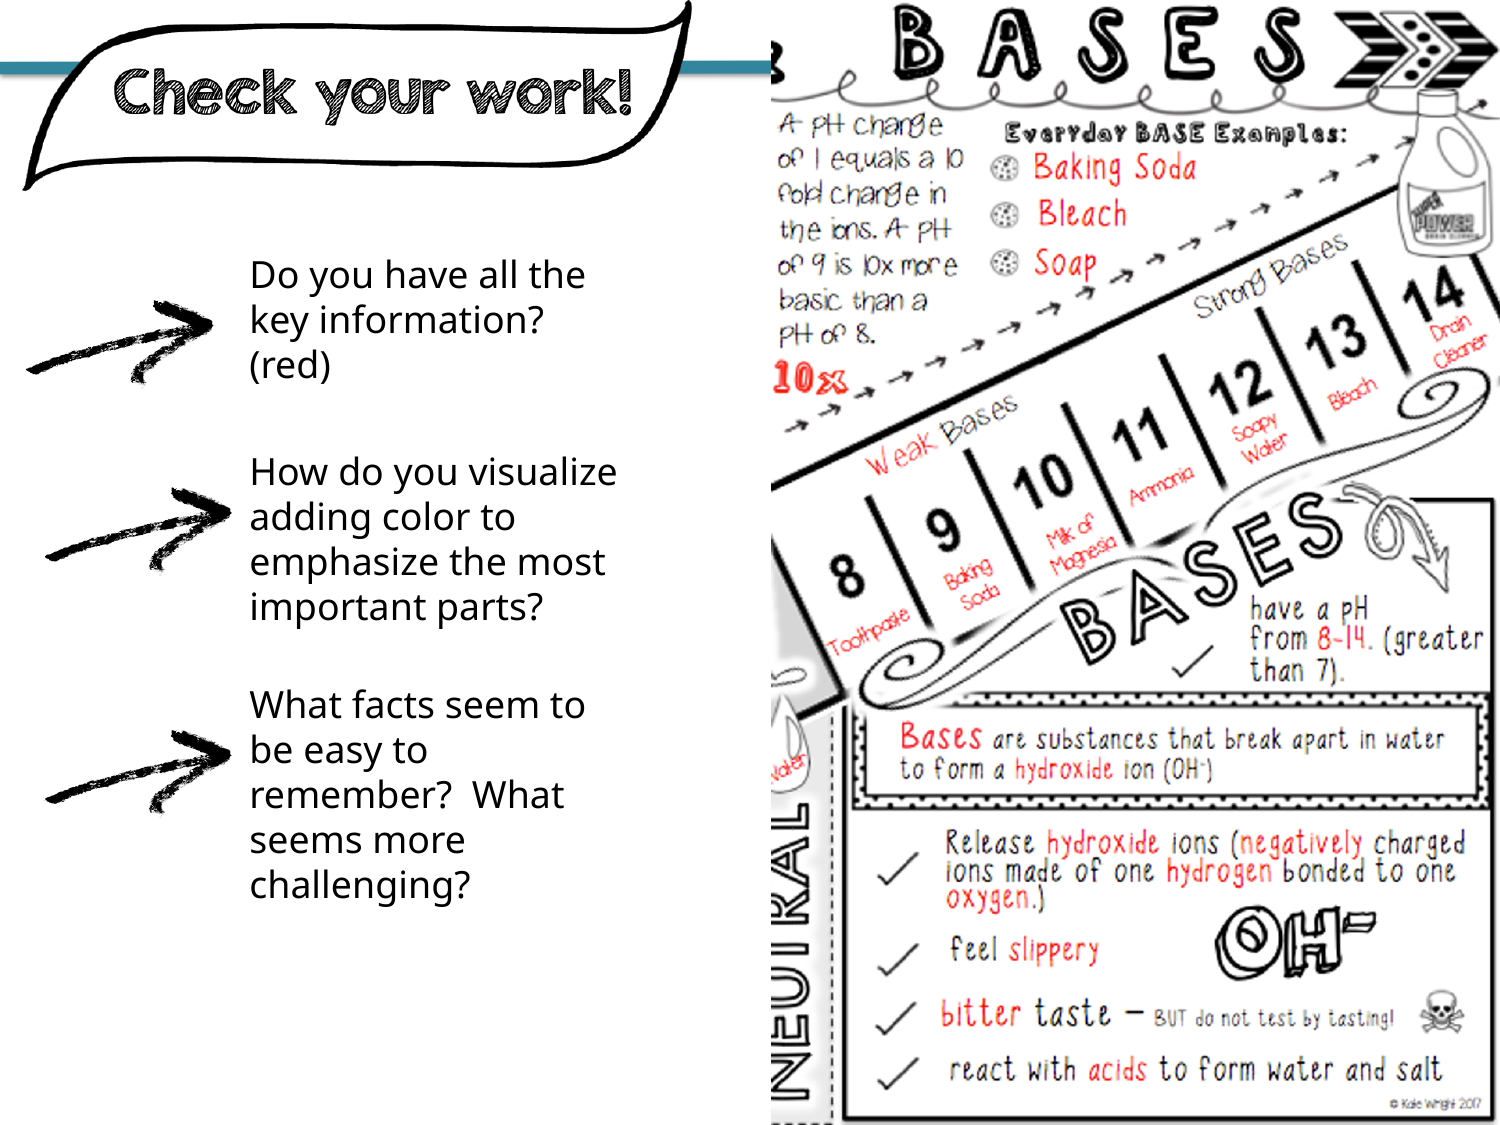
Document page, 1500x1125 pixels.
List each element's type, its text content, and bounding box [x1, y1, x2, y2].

text_box How do you visualize adding color to emphasize the most important parts? [234, 440, 650, 636]
picture [0, 0, 1500, 1125]
text_box What facts seem to be easy to remember? What seems more challenging? [234, 673, 650, 914]
text_box Do you have all the key information? (red) [234, 244, 650, 394]
